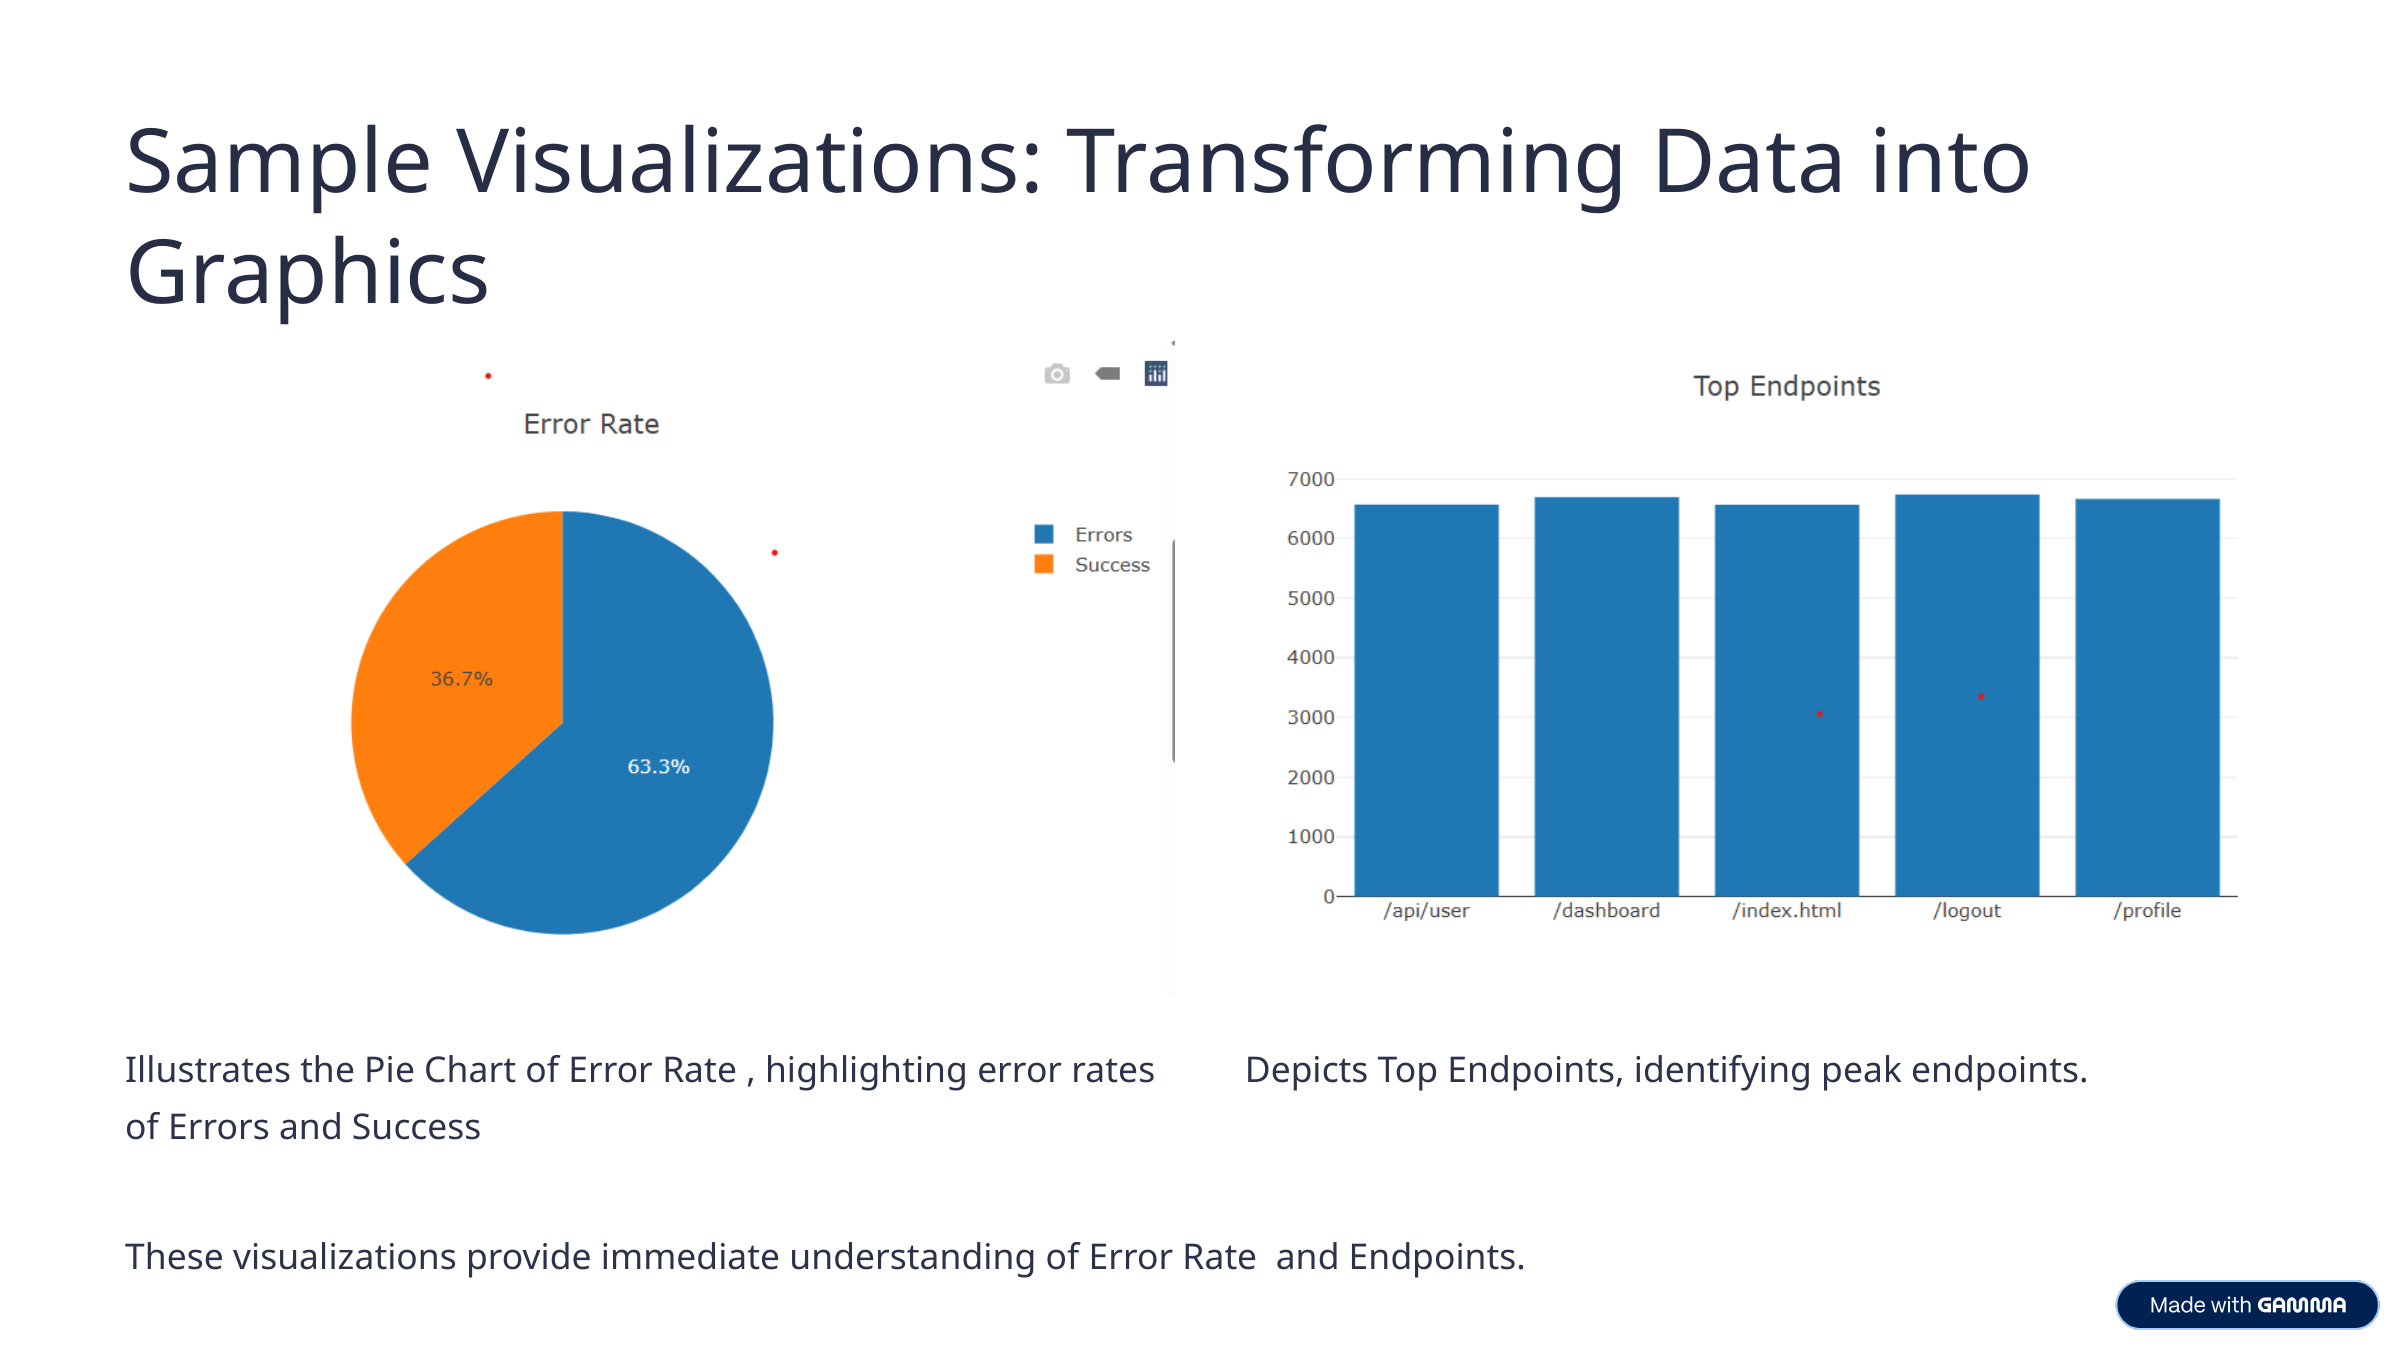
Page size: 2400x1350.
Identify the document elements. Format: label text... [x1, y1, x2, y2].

picture [2106, 1271, 2389, 1339]
picture [167, 341, 1175, 994]
text_box Sample Visualizations: Transforming Data into Graphics [125, 98, 2275, 322]
text_box These visualizations provide immediate understanding of Error Rate and Endpoints. [125, 1220, 2275, 1278]
text_box Depicts Top Endpoints, identifying peak endpoints. [1244, 1033, 2276, 1149]
text_box Illustrates the Pie Chart of Error Rate , highlighting error rates of Errors and Success [125, 1033, 1157, 1149]
picture [1244, 362, 2268, 995]
